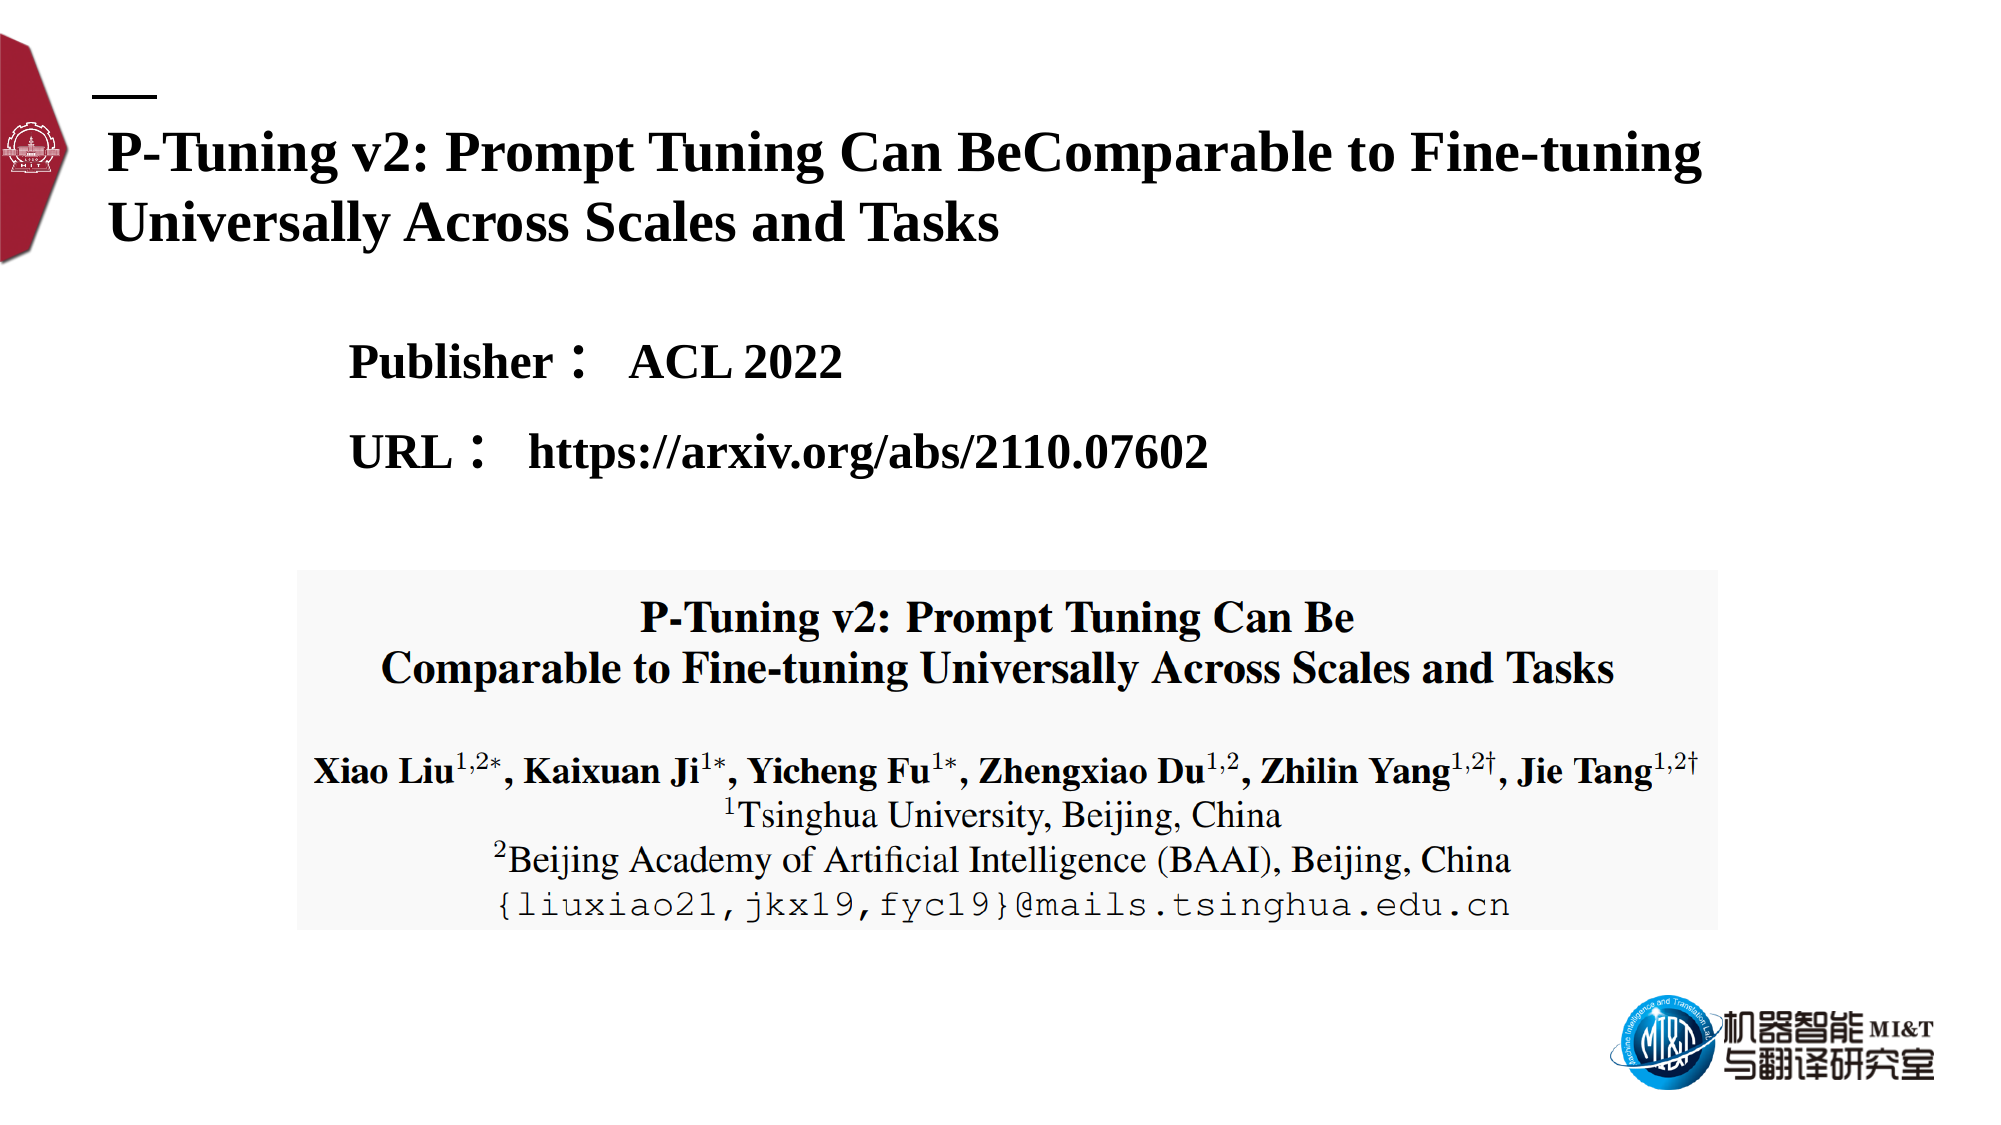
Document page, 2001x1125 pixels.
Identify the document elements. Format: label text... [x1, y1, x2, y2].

picture [0, 22, 74, 282]
picture [297, 570, 1718, 930]
picture [1724, 1011, 1934, 1080]
picture [1610, 995, 1723, 1090]
text_box Publisher：ACL 2022 URL：https://arxiv.org/abs/2110.07602 [333, 290, 1353, 486]
picture [1631, 1017, 1640, 1026]
text_box P-Tuning v2: Prompt Tuning Can BeComparable to Fine-tuning Universally Across Scales and Tasks [92, 106, 1923, 261]
